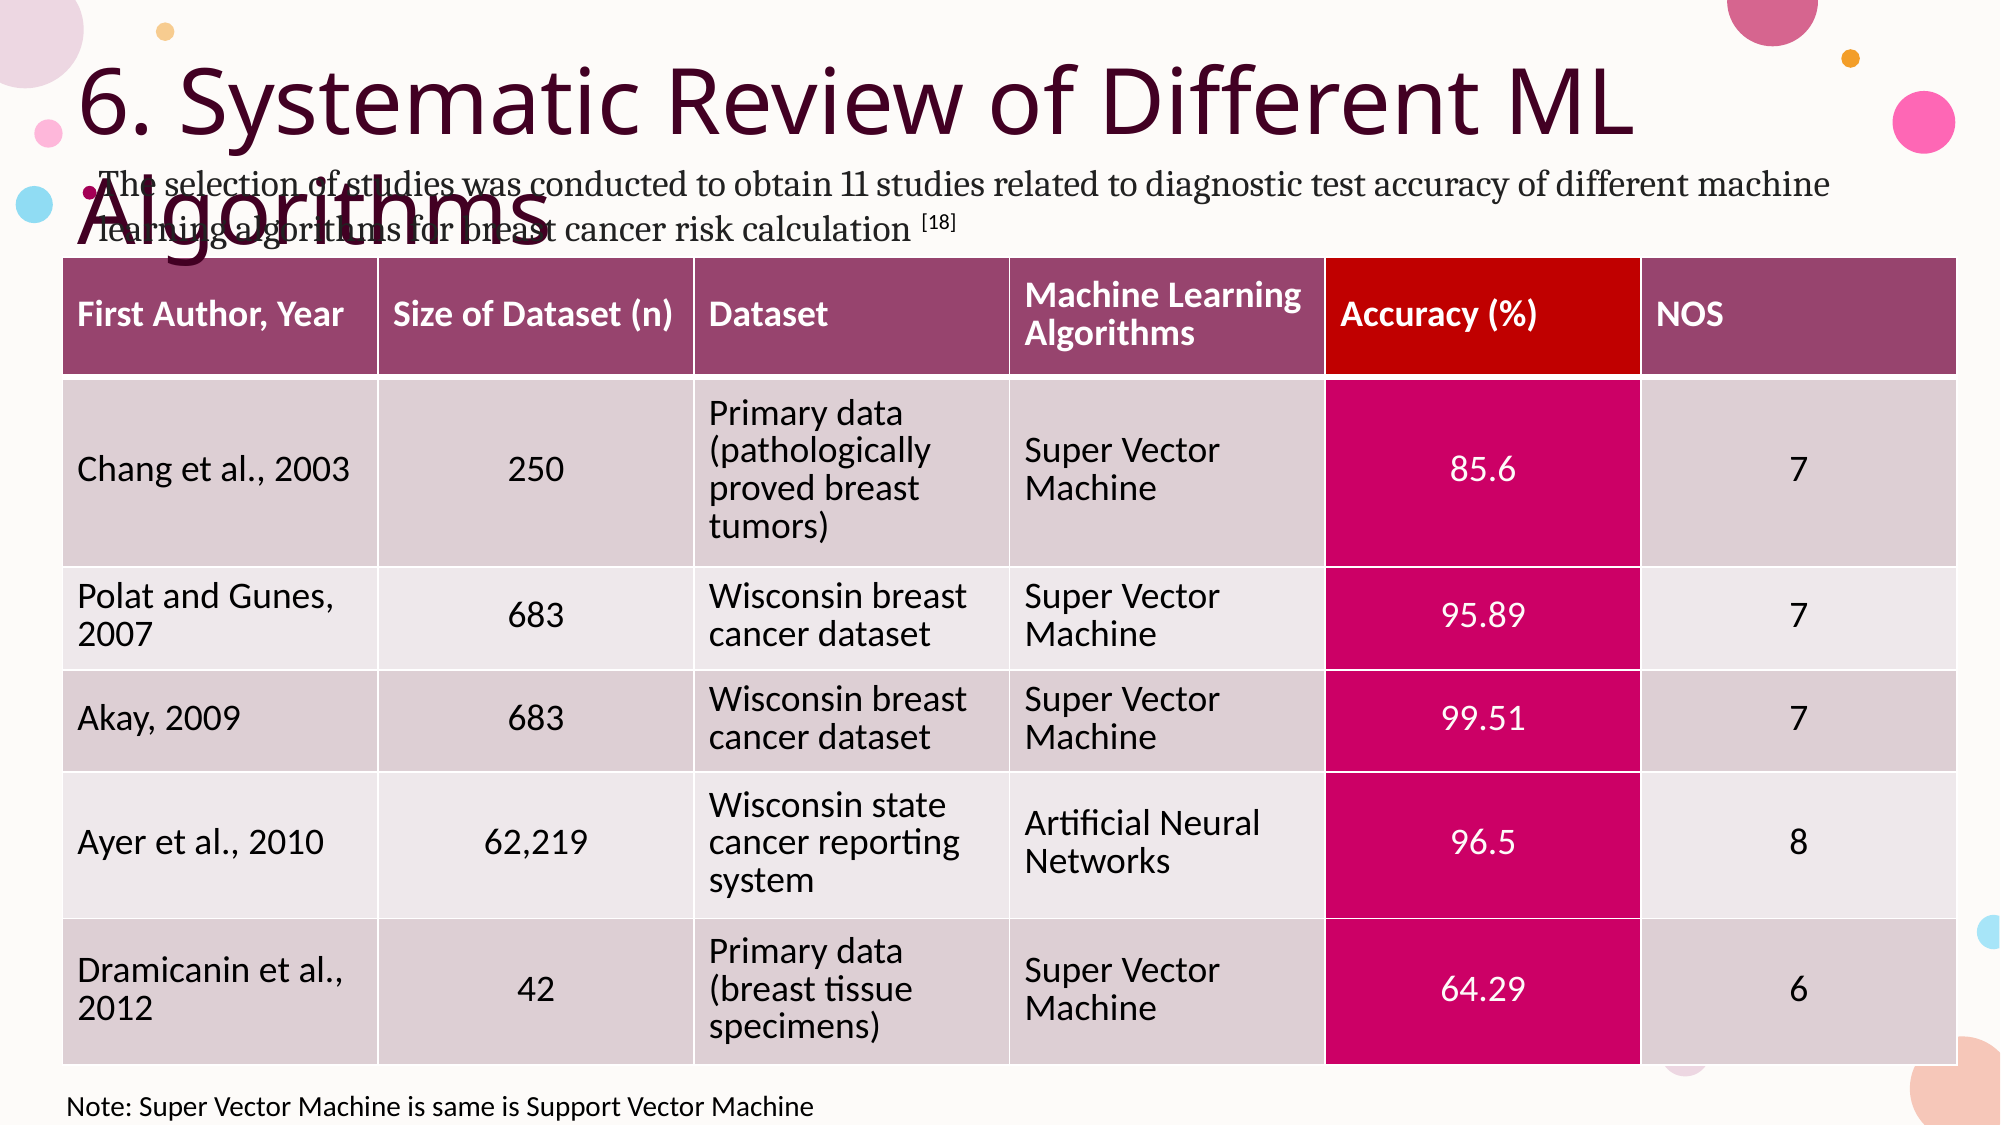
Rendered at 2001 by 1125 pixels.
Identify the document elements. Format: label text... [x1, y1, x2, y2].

table_cell 6 [1642, 919, 1956, 1064]
table_cell Wisconsin state cancer reporting system [695, 773, 1009, 918]
table_cell Akay, 2009 [63, 671, 377, 771]
table_header First Author, Year [63, 271, 377, 374]
table_cell 683 [379, 568, 693, 669]
table_cell 64.29 [1326, 919, 1640, 1064]
table_cell 7 [1642, 568, 1956, 669]
table_cell Super Vector Machine [1010, 919, 1324, 1064]
table_cell Dramicanin et al., 2012 [63, 919, 377, 1064]
table_cell 7 [1642, 380, 1956, 566]
table_header Machine Learning Algorithms [1010, 271, 1324, 374]
table_cell 7 [1642, 671, 1956, 771]
table_cell 42 [379, 919, 693, 1064]
table_cell Artificial Neural Networks [1010, 773, 1324, 918]
table_cell 85.6 [1326, 380, 1640, 566]
text_box Note: Super Vector Machine is same is Support Vector Machine [51, 1079, 1718, 1125]
table_header Dataset [695, 271, 1009, 374]
table_header Accuracy (%) [1326, 271, 1640, 374]
table_cell Primary data (breast tissue specimens) [695, 919, 1009, 1064]
table_cell Primary data (pathologically proved breast tumors) [695, 380, 1009, 566]
table_cell 250 [379, 380, 693, 566]
table_cell 99.51 [1326, 671, 1640, 771]
table_cell Super Vector Machine [1010, 671, 1324, 771]
table_cell Polat and Gunes, 2007 [63, 568, 377, 669]
table_cell Wisconsin breast cancer dataset [695, 671, 1009, 771]
table_cell 683 [379, 671, 693, 771]
table_cell Super Vector Machine [1010, 380, 1324, 566]
table_cell 8 [1642, 773, 1956, 918]
table_cell Super Vector Machine [1010, 568, 1324, 669]
table_cell 96.5 [1326, 773, 1640, 918]
text_box The selection of studies was conducted to obtain 11 studies related to diagnostic test accuracy of different machine learning algorithms for breast cancer risk calculation [18] [83, 151, 1957, 257]
table_header Size of Dataset (n) [379, 271, 693, 374]
table_cell 62,219 [379, 773, 693, 918]
table_cell 95.89 [1326, 568, 1640, 669]
table_cell Ayer et al., 2010 [63, 773, 377, 918]
table_header NOS [1642, 271, 1956, 374]
text_box 6. Systematic Review of Different ML Algorithms [62, 35, 1958, 271]
table_cell Chang et al., 2003 [63, 380, 377, 566]
table_cell Wisconsin breast cancer dataset [695, 568, 1009, 669]
